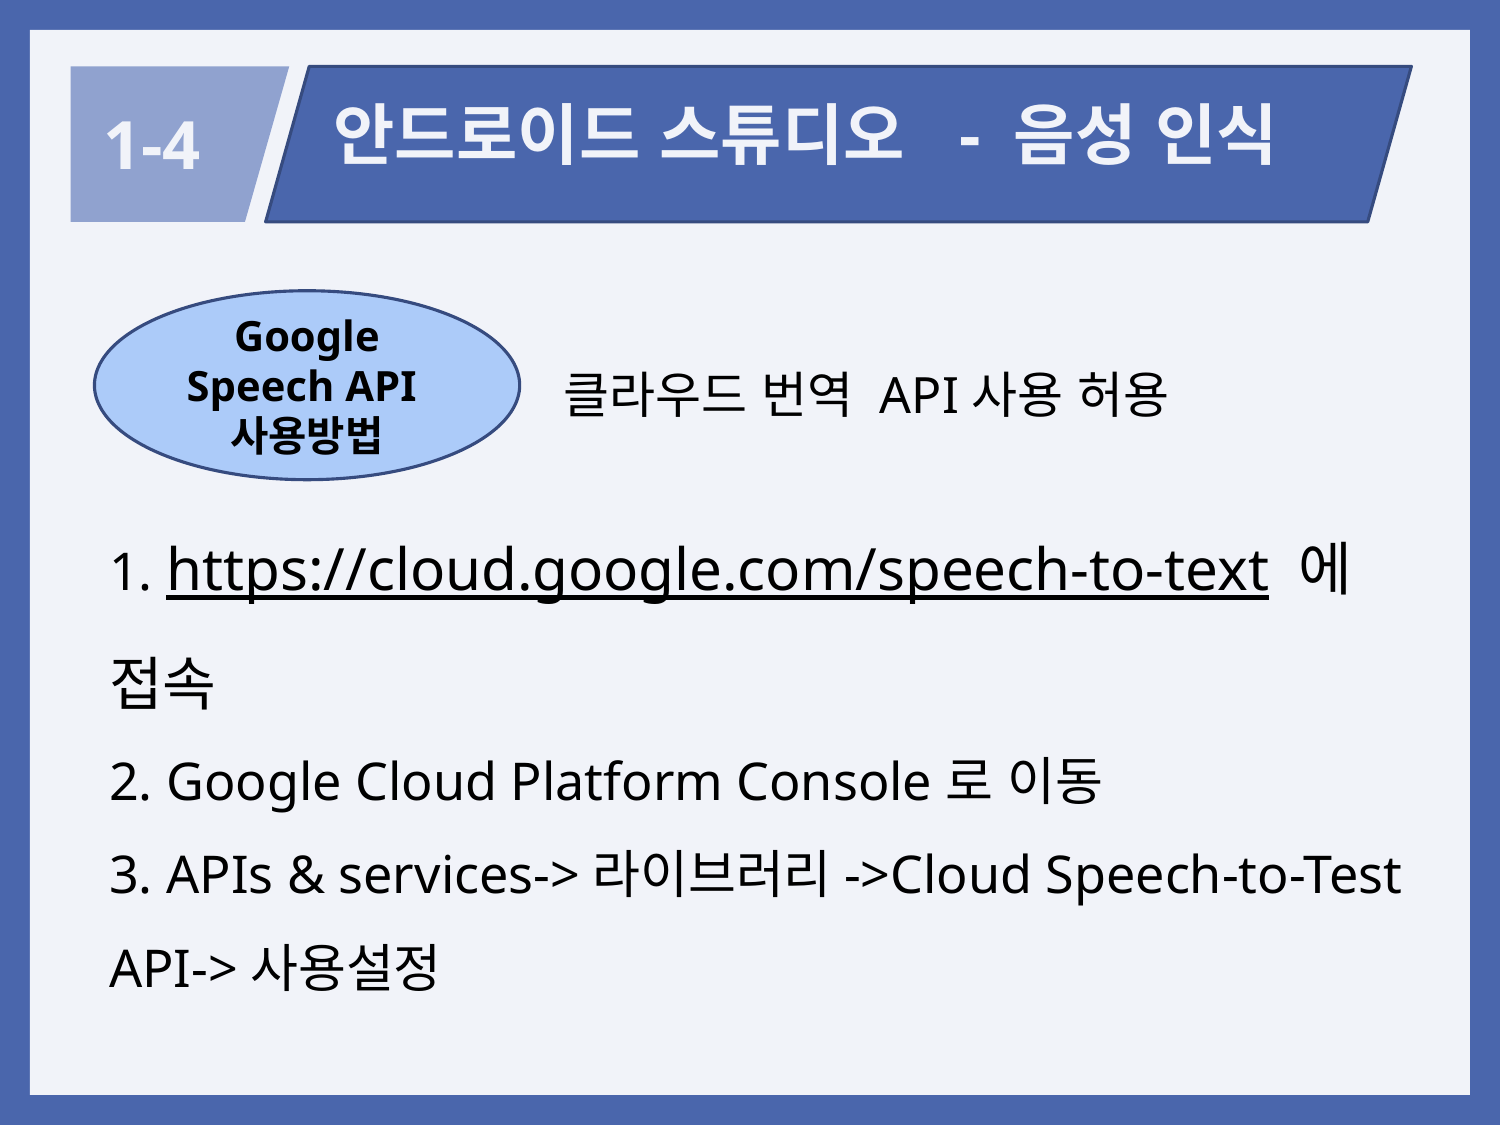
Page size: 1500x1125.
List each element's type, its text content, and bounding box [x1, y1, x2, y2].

text_box 안드로이드 스튜디오 - 음성 인식 [318, 85, 1365, 181]
text_box [264, 64, 1413, 224]
text_box [69, 64, 291, 224]
text_box 1-4 [88, 95, 302, 191]
text_box 클라우드 번역 API사용 허용 [549, 326, 1317, 431]
text_box 1. https://cloud.google.com/speech-to-text 에 접속 2. Google Cloud Platform Console로 이동 3. APIs & services->라이브러리->Cloud Speech-to-Test API->사용설정 [94, 485, 1436, 1099]
text_box Google Speech API 사용방법 [92, 289, 522, 482]
